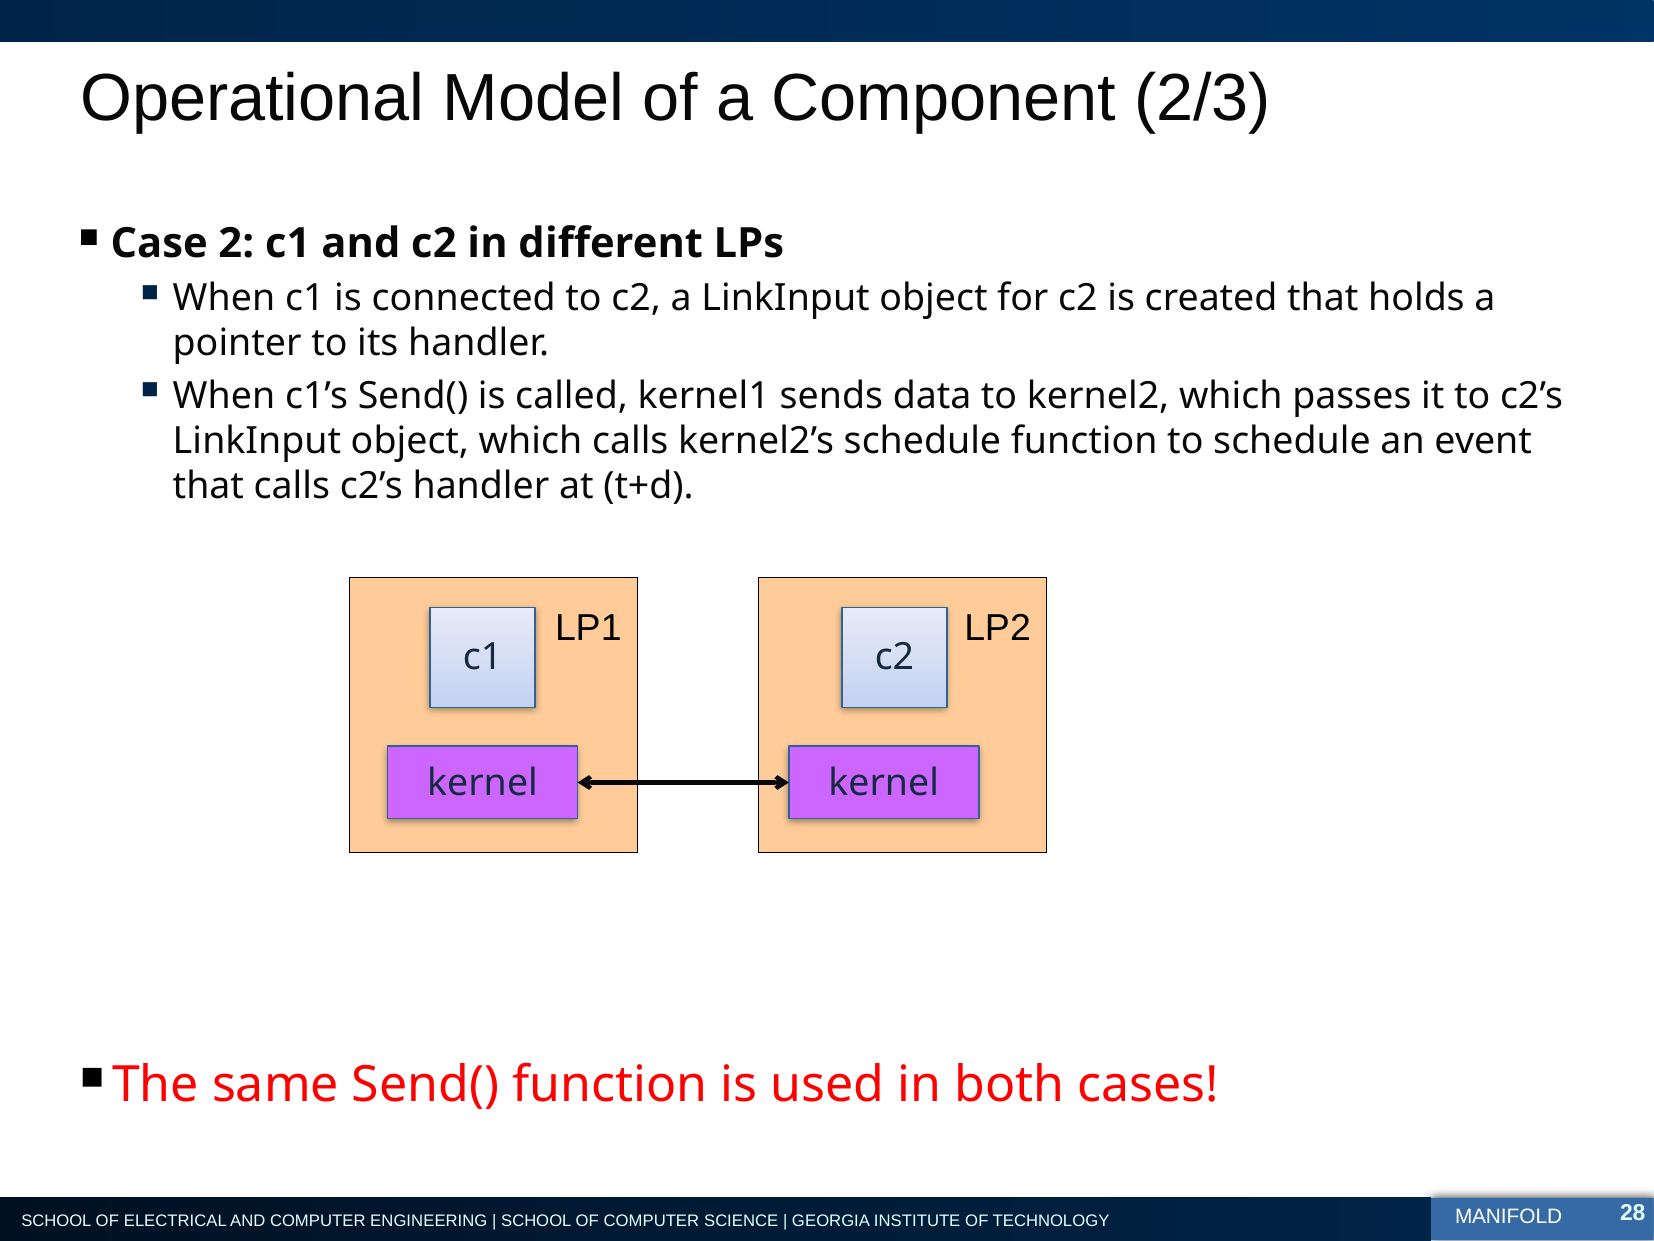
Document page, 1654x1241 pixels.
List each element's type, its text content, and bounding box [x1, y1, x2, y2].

text_box Case 2: c1 and c2 in different LPs When c1 is connected to c2, a LinkInput object for c2 is created that holds a pointer to its handler. When c1’s Send() is called, kernel1 sends data to kernel2, which passes it to c2’s LinkInput object, which calls kernel2’s schedule function to schedule an event that calls c2’s handler at (t+d). [62, 207, 1602, 541]
text_box The same Send() function is used in both cases! [63, 1043, 1333, 1150]
slide_number 28 [1580, 1191, 1646, 1231]
title Operational Model of a Component (2/3) [63, 40, 1602, 148]
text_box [349, 577, 1047, 853]
